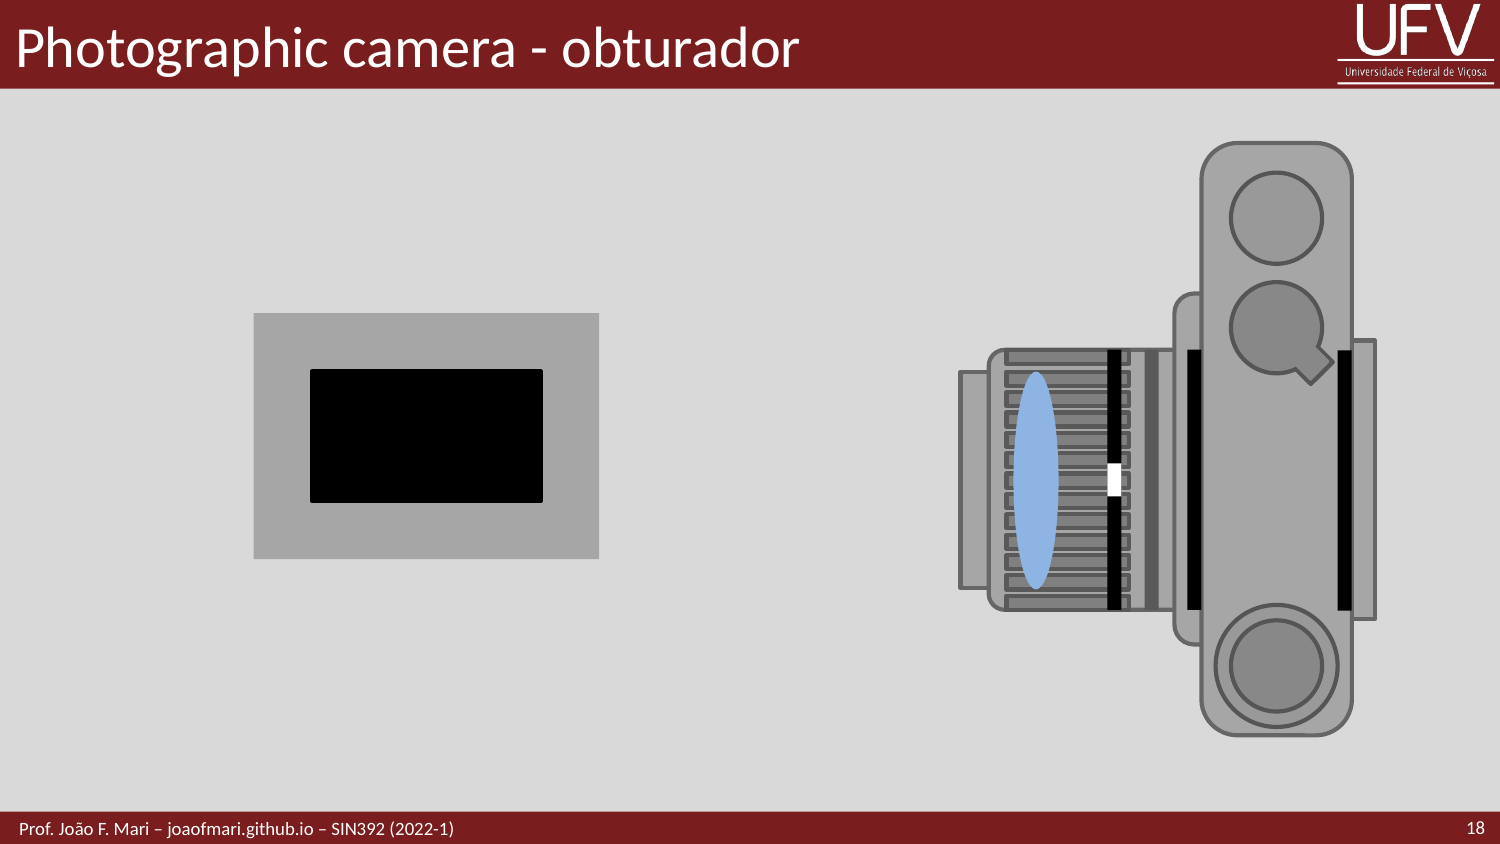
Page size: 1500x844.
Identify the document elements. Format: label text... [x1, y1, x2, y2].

list [0, 88, 1500, 812]
footer Prof. João F. Mari – joaofmari.github.io – SIN392 (2022-1) [0, 812, 1034, 844]
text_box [960, 142, 1375, 736]
slide_number 18 [1328, 811, 1500, 844]
text_box [310, 369, 543, 503]
text_box [251, 311, 601, 561]
title Photographic camera - obturador [0, 0, 1500, 88]
